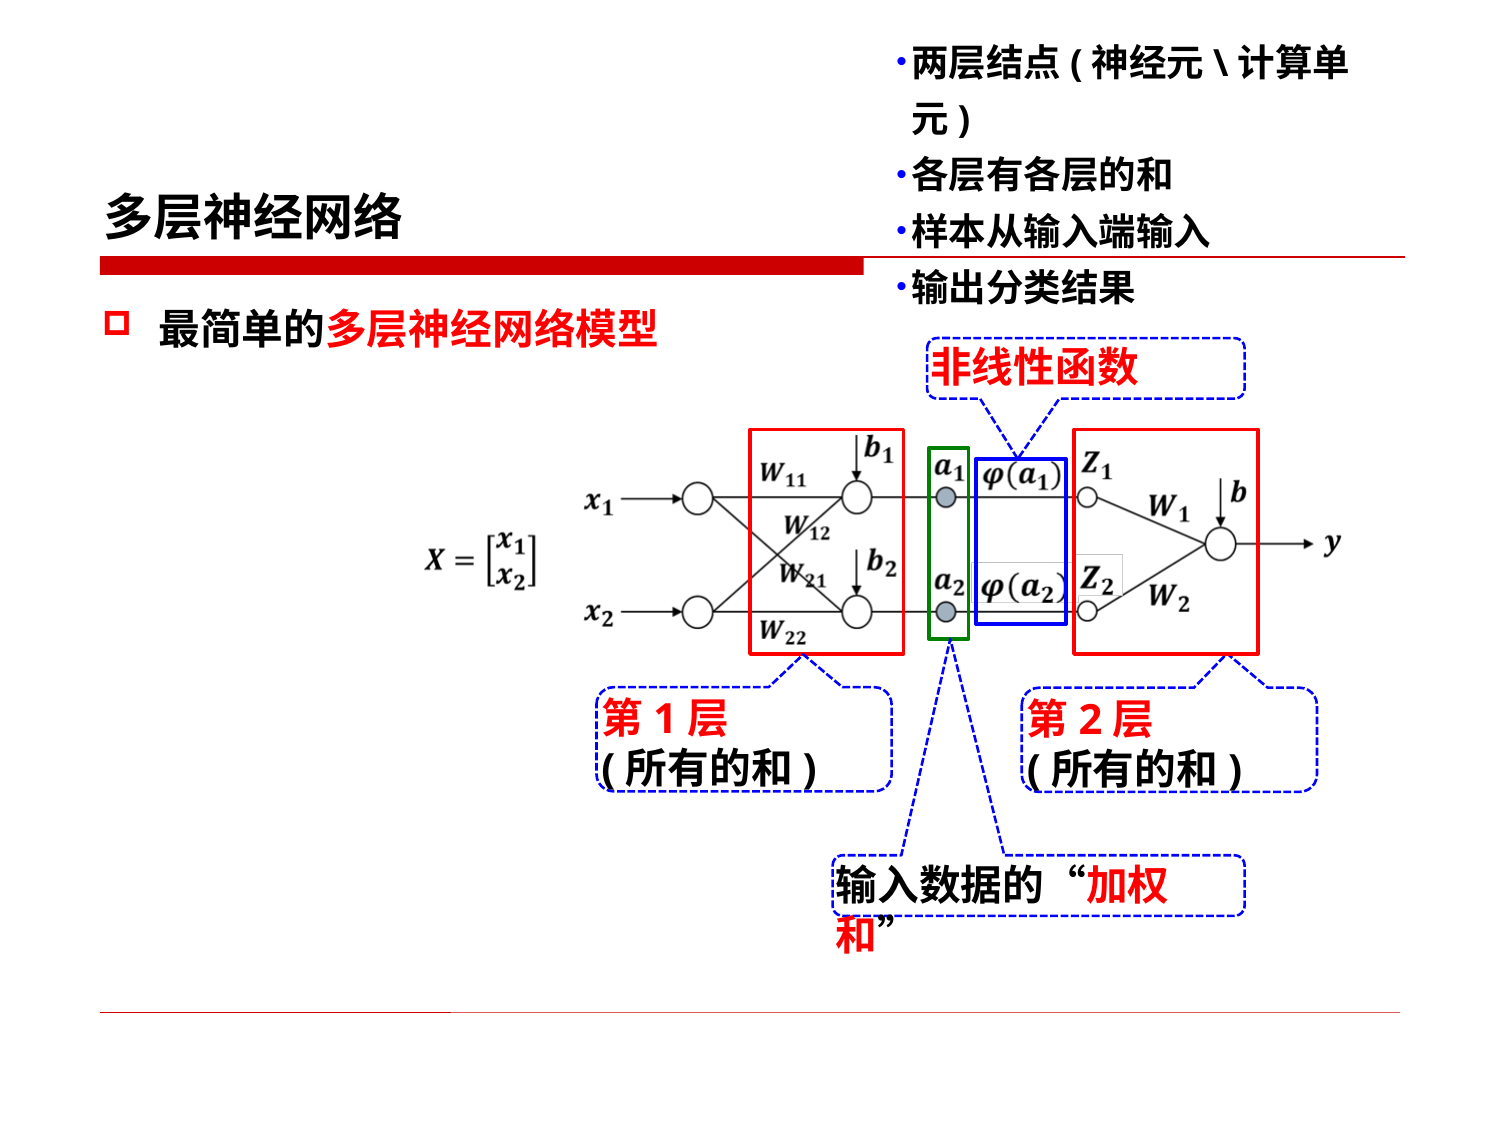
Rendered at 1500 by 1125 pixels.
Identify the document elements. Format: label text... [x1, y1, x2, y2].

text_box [832, 447, 1245, 916]
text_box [1245, 429, 1317, 792]
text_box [927, 337, 1245, 625]
text_box 多层神经网络 [103, 185, 421, 246]
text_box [101, 302, 1353, 651]
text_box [596, 429, 904, 792]
